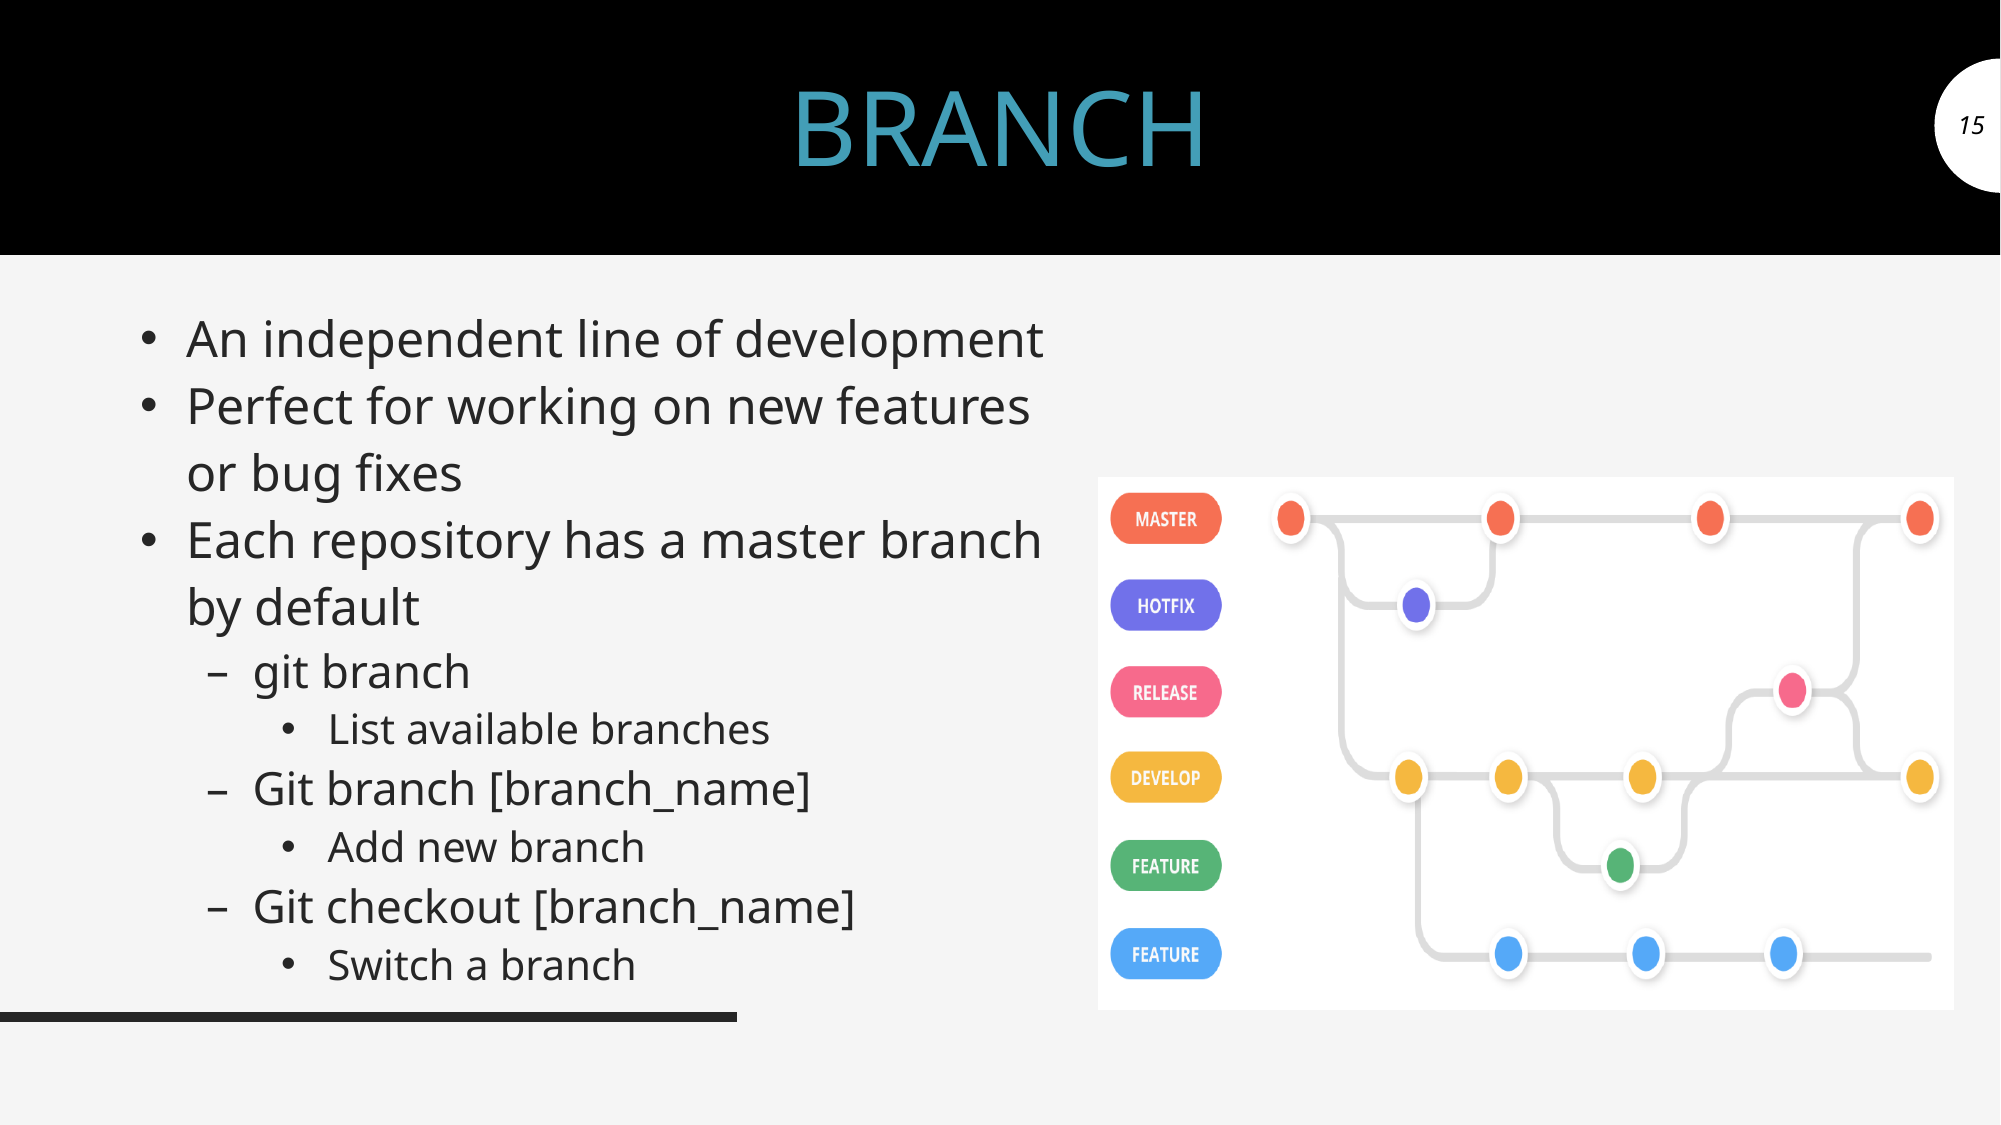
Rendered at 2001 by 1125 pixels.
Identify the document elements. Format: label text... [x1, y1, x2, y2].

title BRANCH [125, 50, 1875, 215]
picture [1098, 477, 1954, 1010]
list An independent line of development Perfect for working on new features or bug fixes Each repository has a master branch by default git branch List available branches Git branch [branch_name] Add new branch Git checkout [branch_name] Switch a branch [125, 292, 1099, 1010]
slide_number 15 [1933, 96, 2000, 157]
